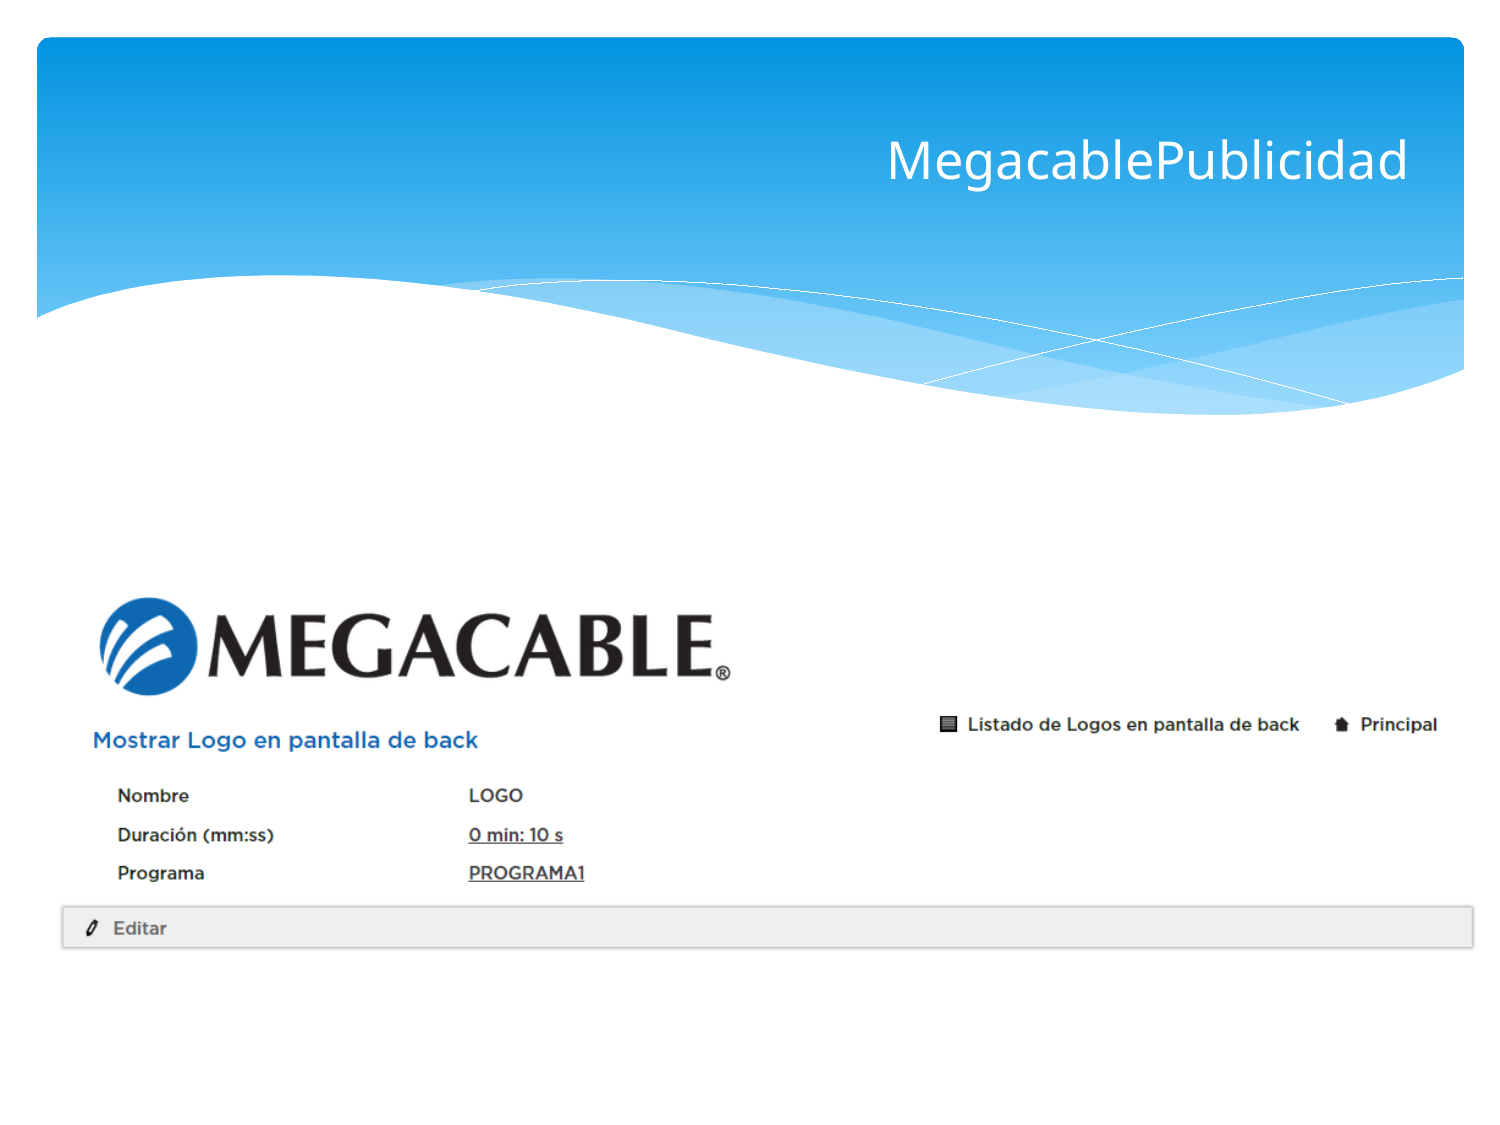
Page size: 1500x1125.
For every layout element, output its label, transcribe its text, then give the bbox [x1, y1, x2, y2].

picture [0, 597, 1500, 968]
title MegacablePublicidad [75, 55, 1425, 261]
